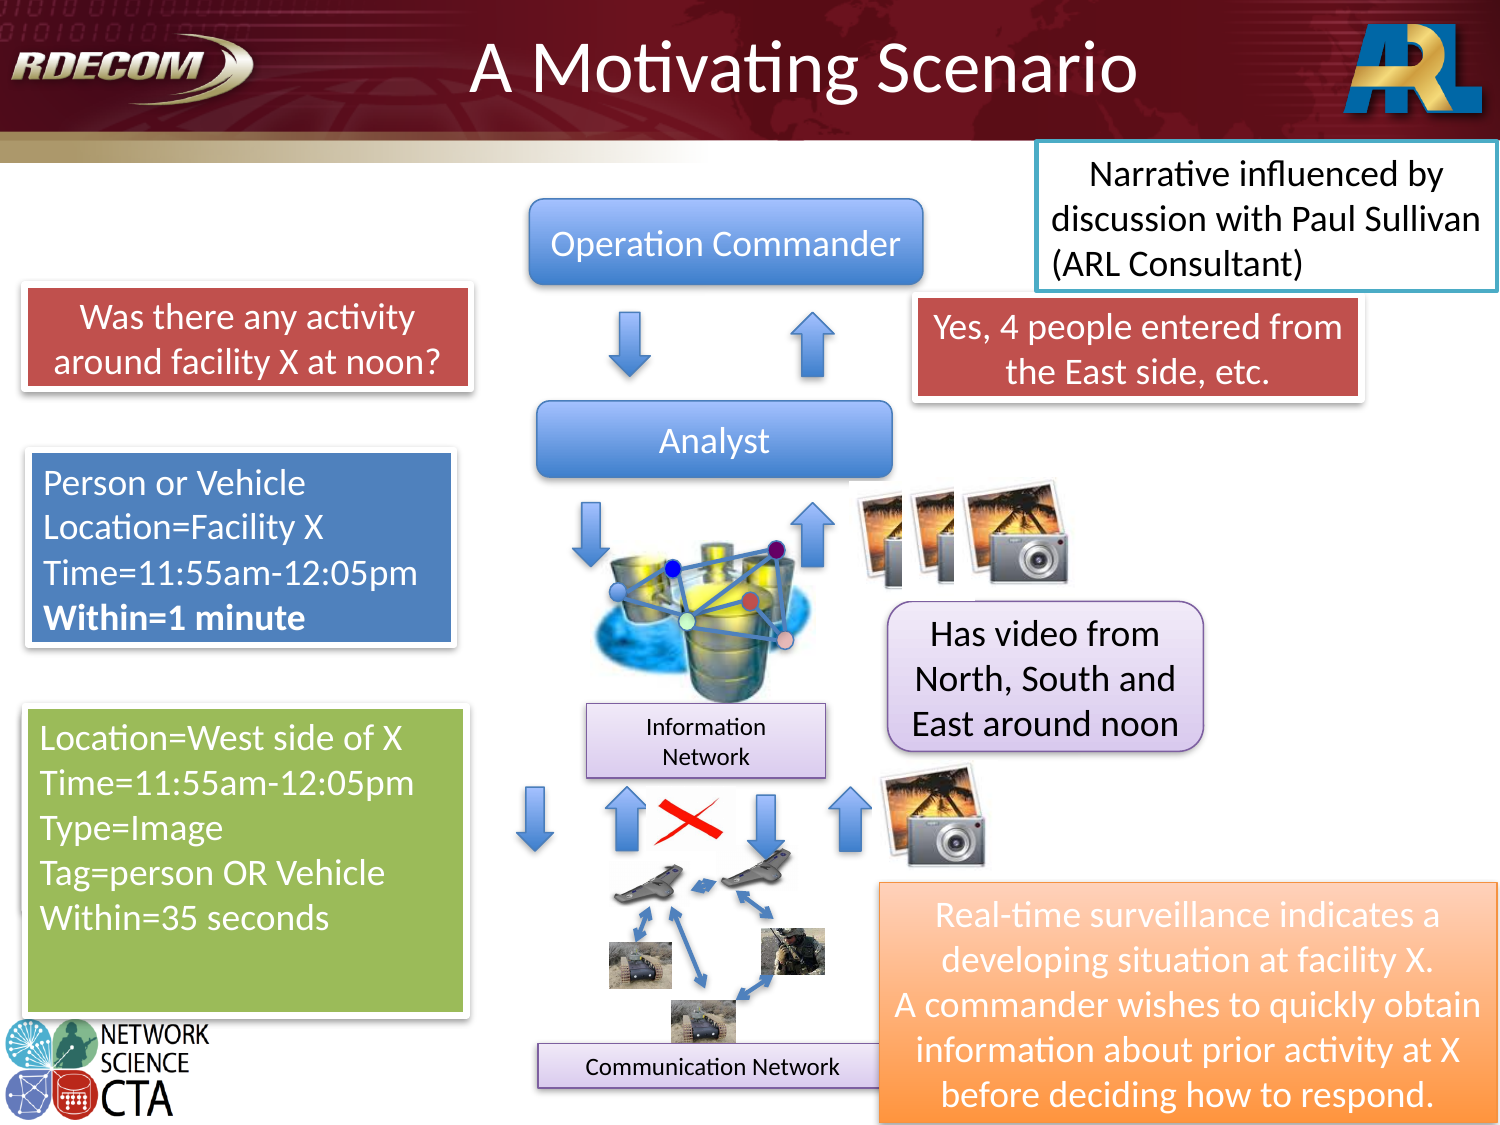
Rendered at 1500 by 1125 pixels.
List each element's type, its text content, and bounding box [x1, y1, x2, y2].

text_box [790, 311, 835, 378]
text_box Analyst [536, 400, 893, 478]
text_box Person or Vehicle Location=Facility X Time=11:55am-12:05pm Within=1 minute [25, 447, 457, 648]
text_box [604, 788, 641, 844]
text_box [515, 786, 555, 850]
picture [646, 786, 736, 852]
text_box Has video from North, South and East around noon [886, 600, 1205, 753]
text_box Yes, 4 people entered from the East side, etc. [912, 292, 1365, 403]
text_box [790, 502, 835, 539]
picture [848, 476, 1081, 601]
text_box Real-time surveillance indicates a developing situation at facility X. A commander wishes to quickly obtain information about prior activity at X before deciding how to respond. [879, 882, 1498, 1123]
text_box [586, 540, 826, 780]
text_box Operation Commander [528, 198, 924, 286]
text_box [608, 311, 651, 377]
text_box Location=West side of X Time=11:55am-12:05pm Type=Image Tag=person OR Vehicle Within=35 seconds [22, 703, 470, 1019]
picture [0, 0, 1034, 163]
picture [0, 1012, 213, 1125]
text_box Was there any activity around facility X at noon? [21, 281, 474, 392]
picture [871, 759, 998, 880]
text_box [746, 794, 786, 844]
picture [1344, 0, 1500, 163]
text_box Narrative influenced by discussion with Paul Sullivan (ARL Consultant) [1034, 139, 1499, 293]
title A Motivating Scenario [265, 0, 1344, 142]
text_box [828, 786, 866, 844]
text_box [537, 845, 888, 1090]
text_box [571, 501, 601, 558]
